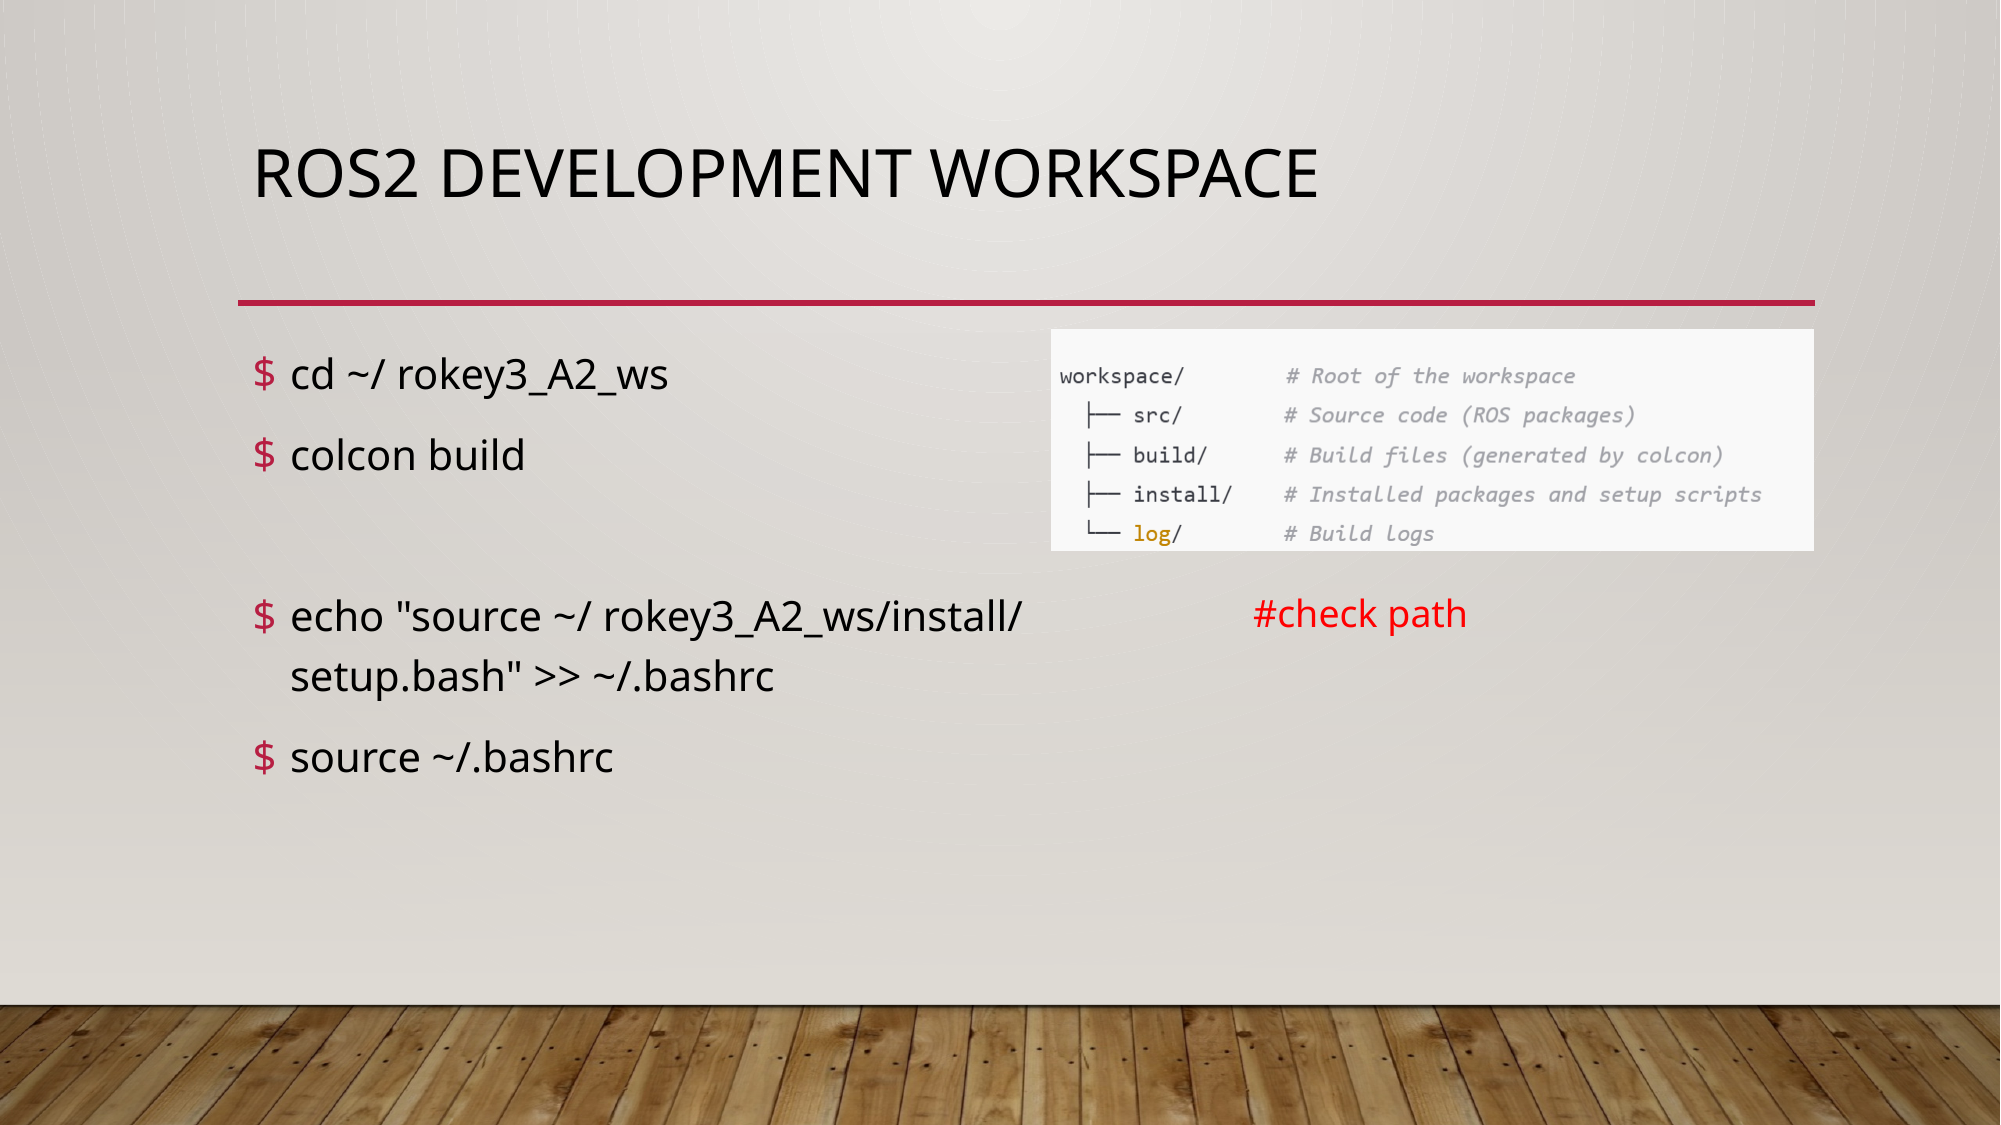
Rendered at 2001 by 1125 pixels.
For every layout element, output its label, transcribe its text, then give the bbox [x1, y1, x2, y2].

title Ros2 Development Workspace [237, 132, 1814, 306]
text_box #check path [1238, 582, 1942, 643]
picture [0, 1005, 2000, 1125]
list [1051, 329, 1814, 551]
list cd ~/ rokey3_A2_ws colcon build echo "source ~/ rokey3_A2_ws/install/setup.bash" >> ~/.bashrc source ~/.bashrc [237, 329, 1256, 896]
